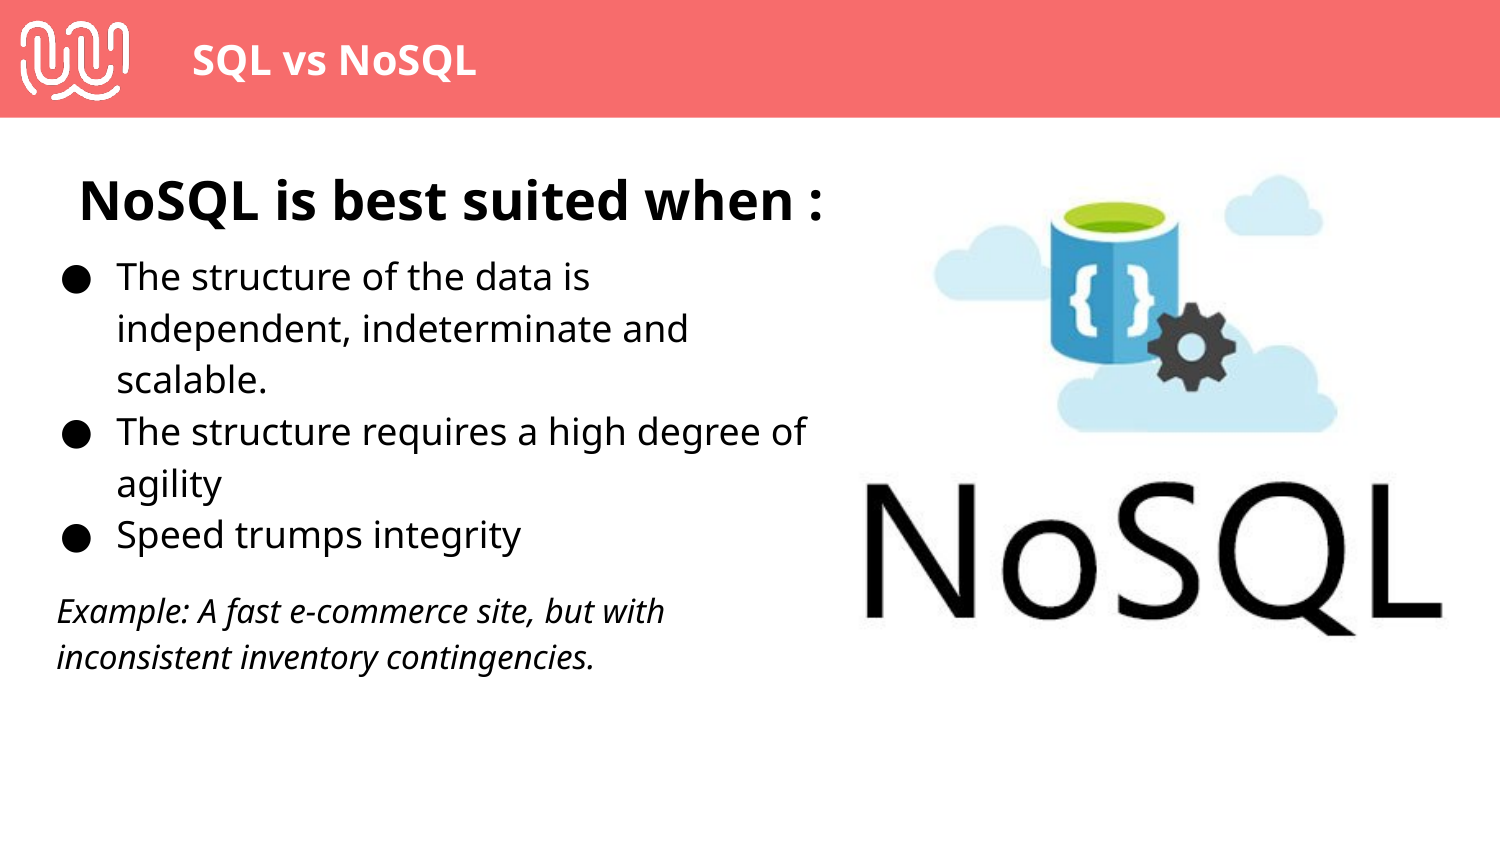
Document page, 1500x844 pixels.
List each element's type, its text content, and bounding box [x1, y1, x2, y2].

title SQL vs NoSQL [192, 0, 896, 118]
list NoSQL is best suited when : The structure of the data is independent, indeterminate and scalable. The structure requires a high degree of agility Speed trumps integrity [41, 166, 831, 529]
picture [844, 157, 1461, 664]
text_box Example: A fast e-commerce site, but with inconsistent inventory contingencies. [41, 569, 863, 691]
picture [20, 20, 134, 101]
